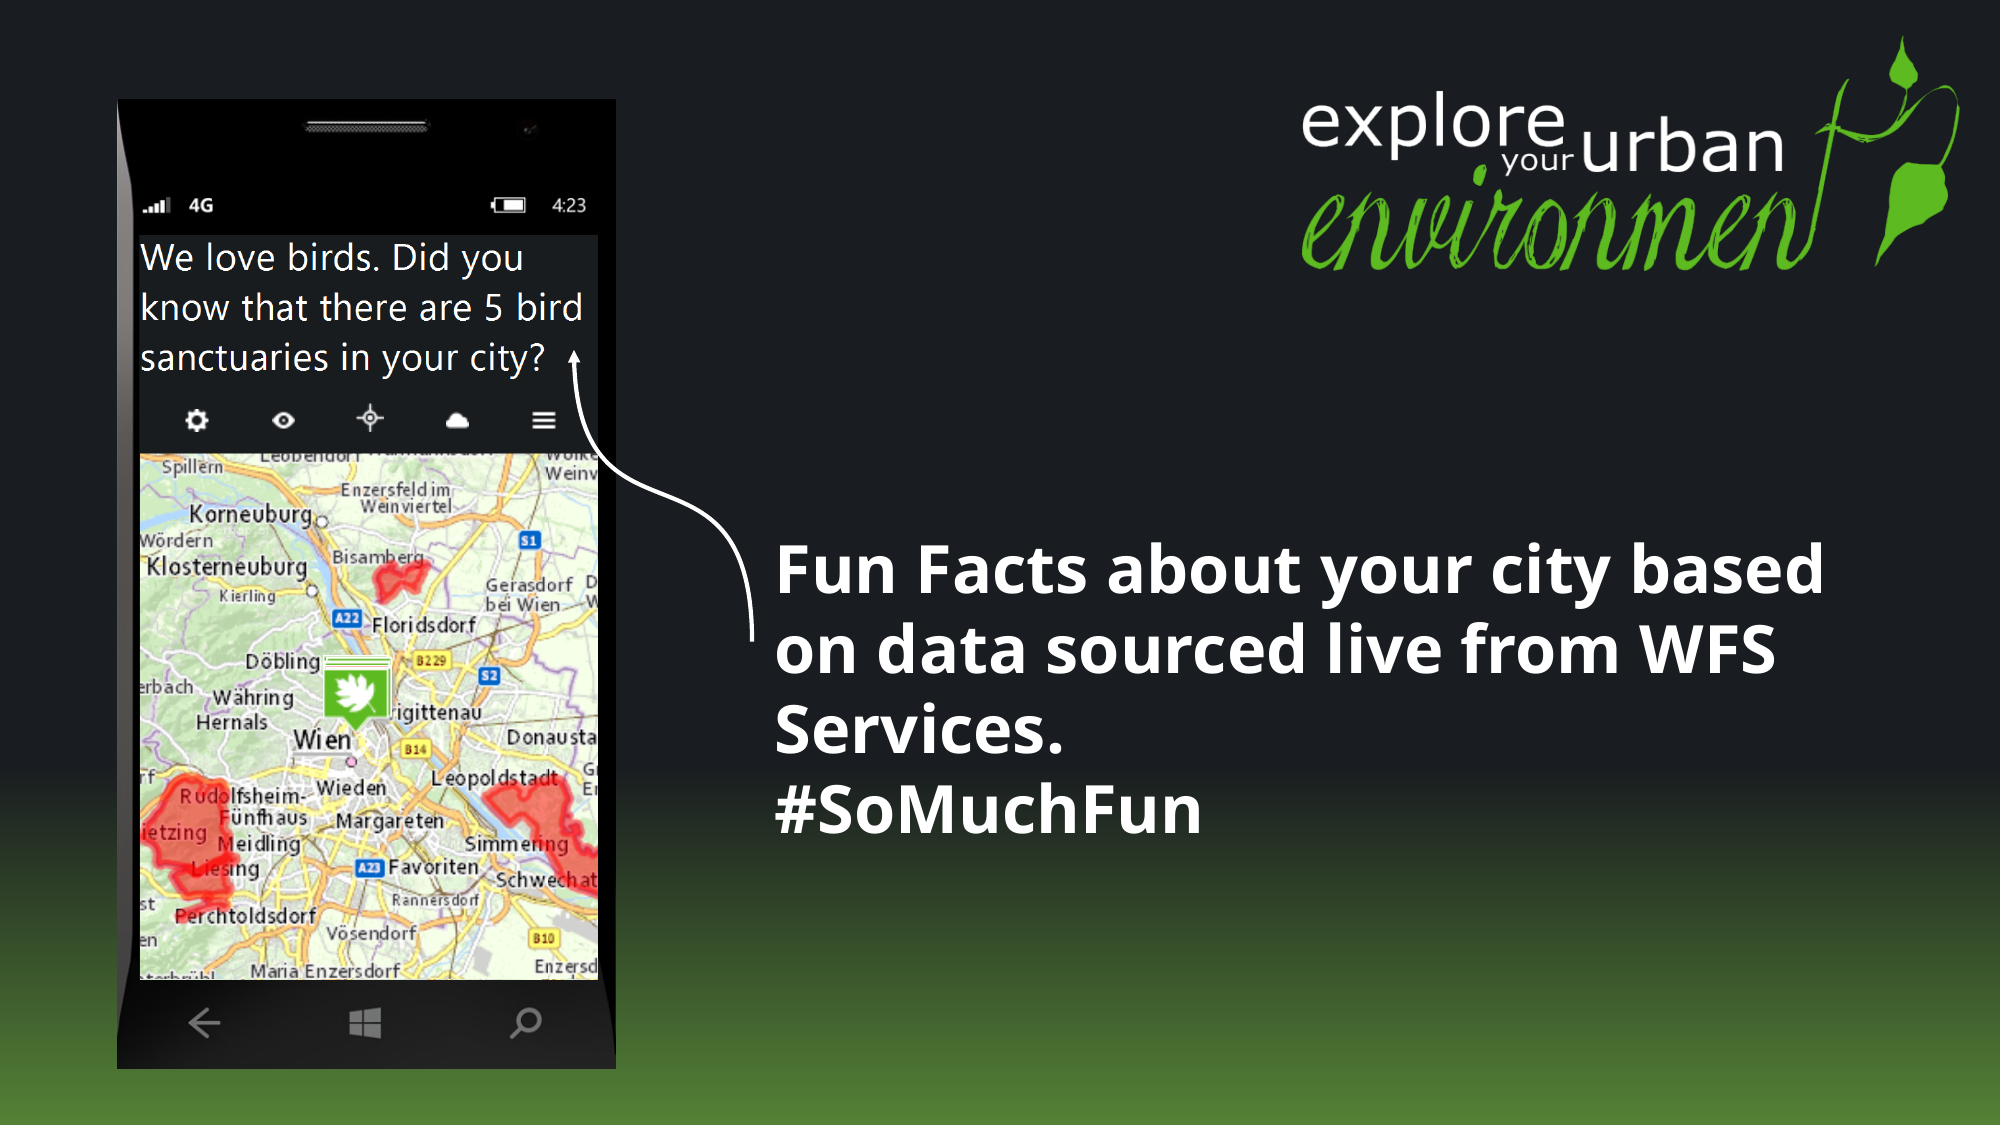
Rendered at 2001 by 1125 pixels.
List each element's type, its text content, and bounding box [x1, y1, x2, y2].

text_box Fun Facts about your city based on data sourced live from WFS Services. #SoMuchFun [759, 519, 1869, 855]
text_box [117, 99, 616, 1069]
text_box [517, 406, 809, 585]
picture [1302, 35, 1960, 271]
picture [139, 235, 598, 980]
